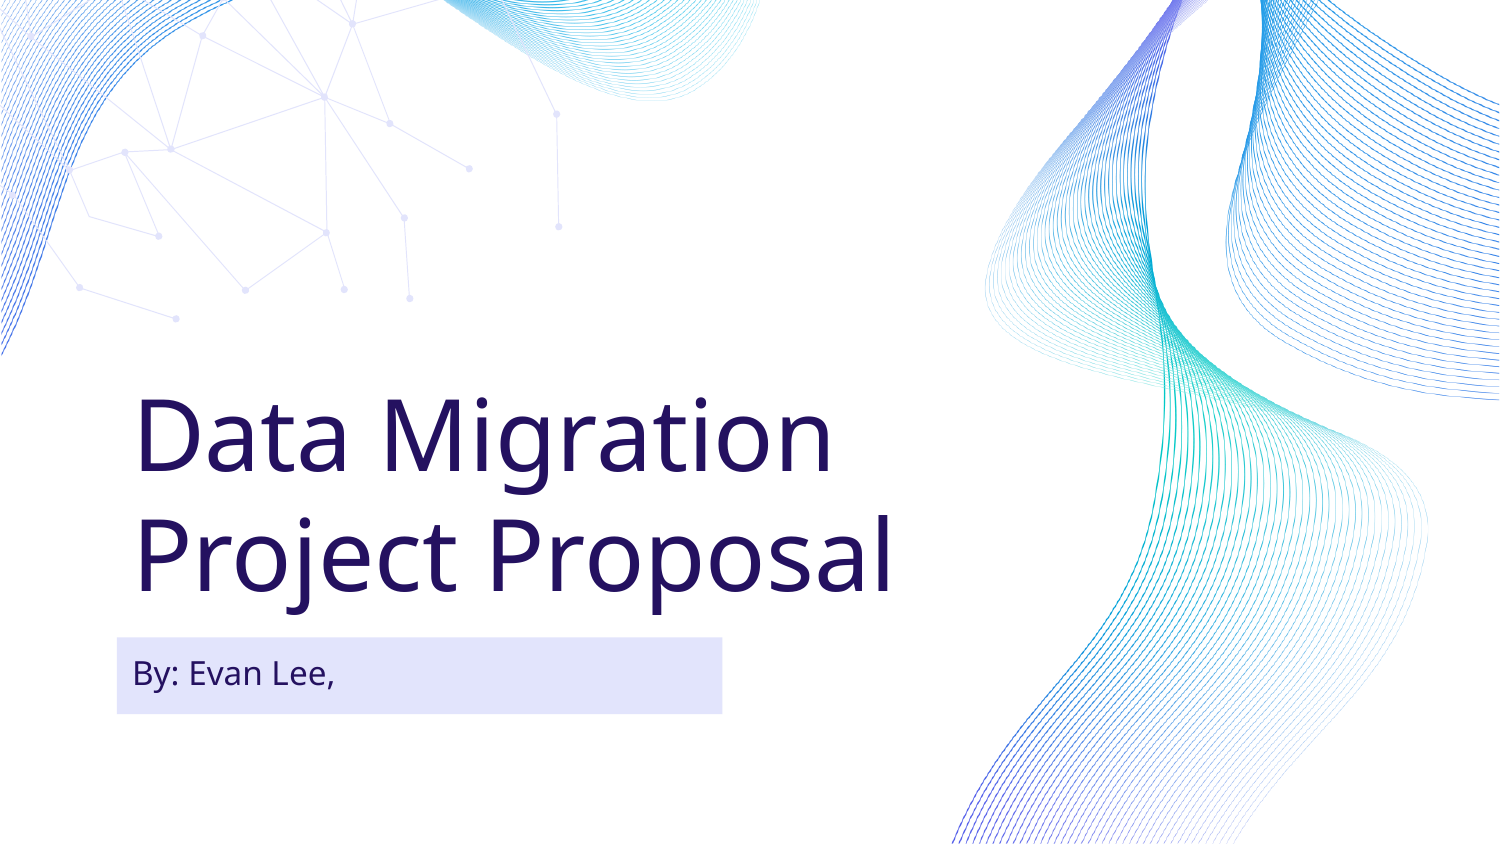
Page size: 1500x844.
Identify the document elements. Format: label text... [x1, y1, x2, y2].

picture [0, 0, 776, 371]
subtitle By: Evan Lee, [116, 637, 723, 715]
title Data Migration Project Proposal [116, 361, 936, 627]
picture [941, 0, 1500, 844]
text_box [0, 0, 596, 326]
